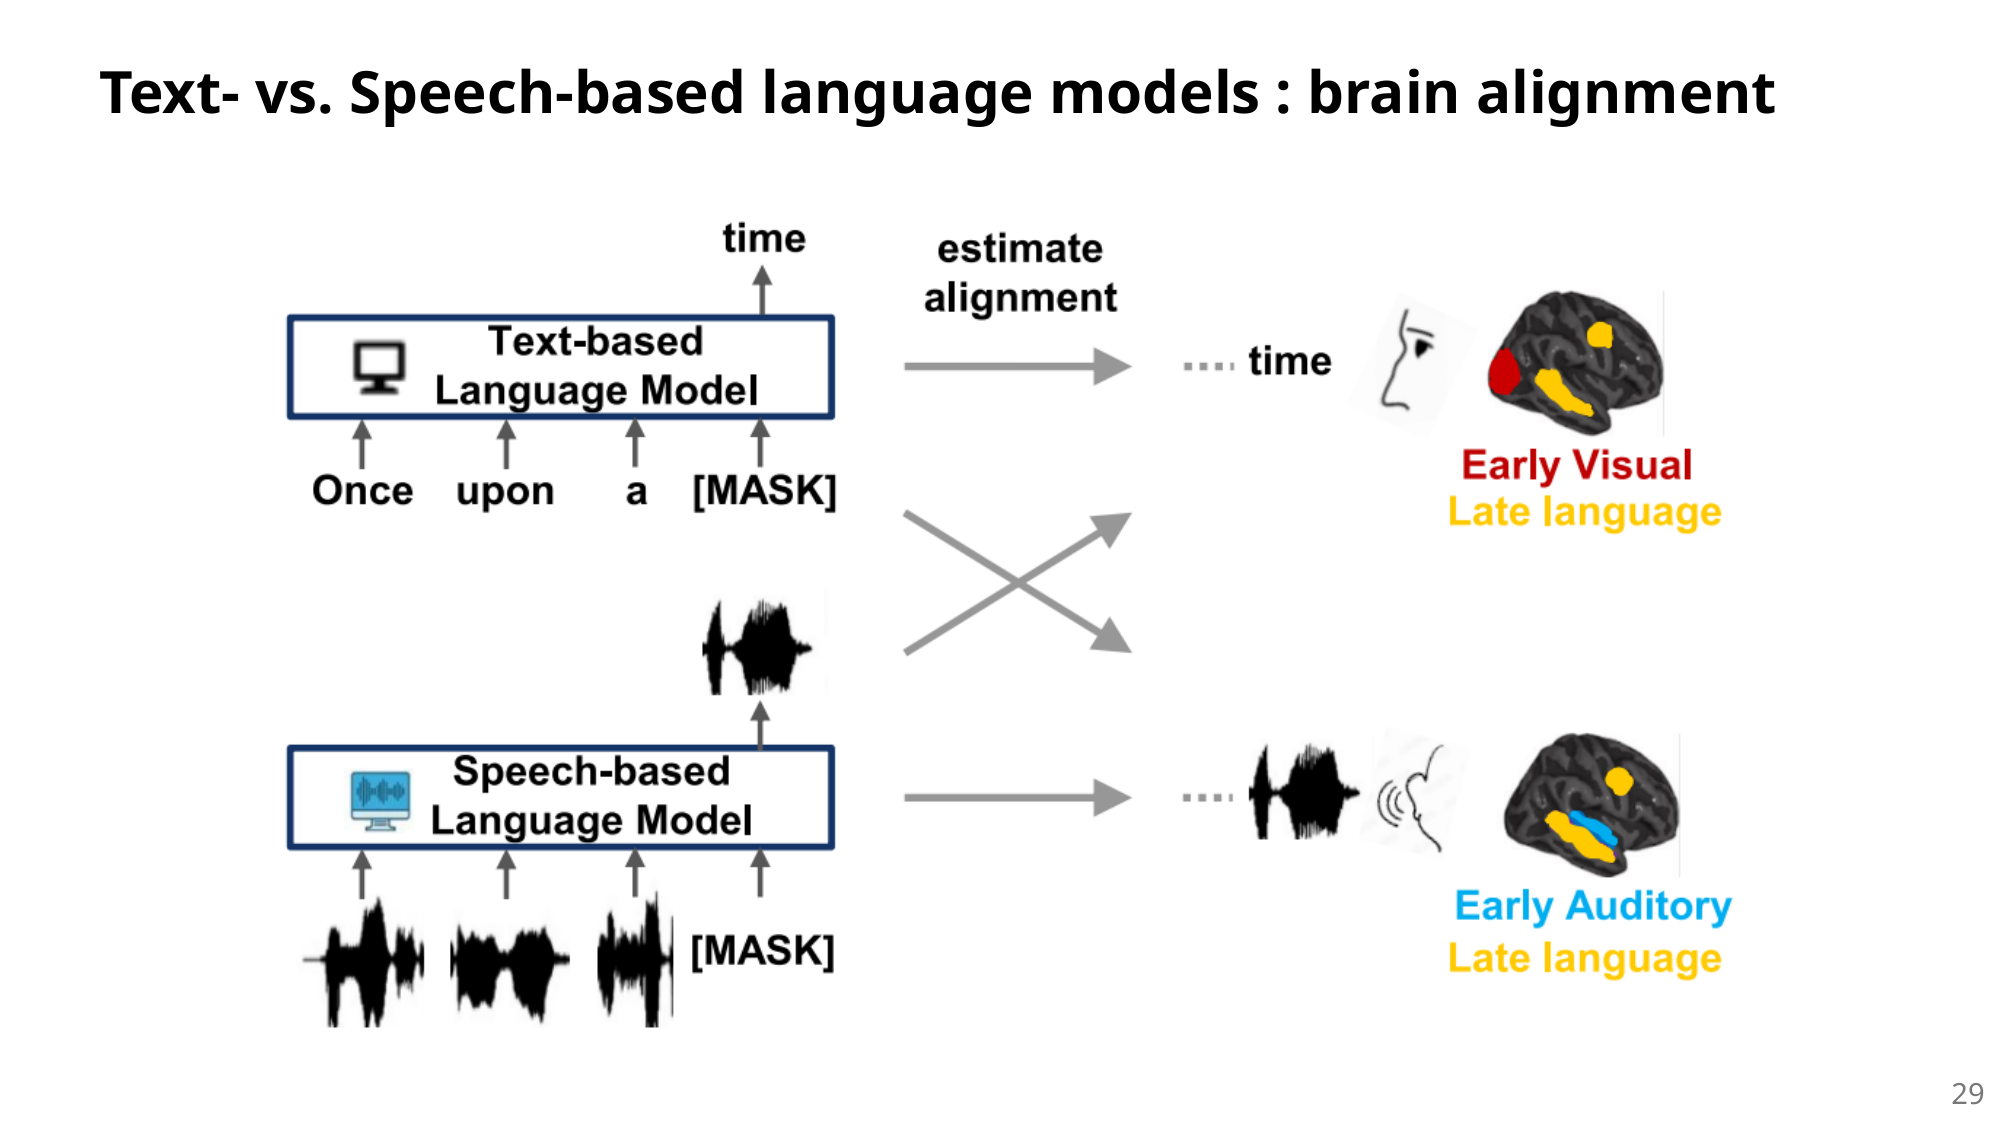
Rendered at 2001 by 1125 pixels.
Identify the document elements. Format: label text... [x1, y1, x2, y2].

picture [264, 206, 872, 1036]
slide_number 29 [1855, 1065, 2000, 1125]
text_box Text- vs. Speech-based language models : brain alignment [84, 33, 1916, 148]
picture [883, 206, 1736, 1036]
